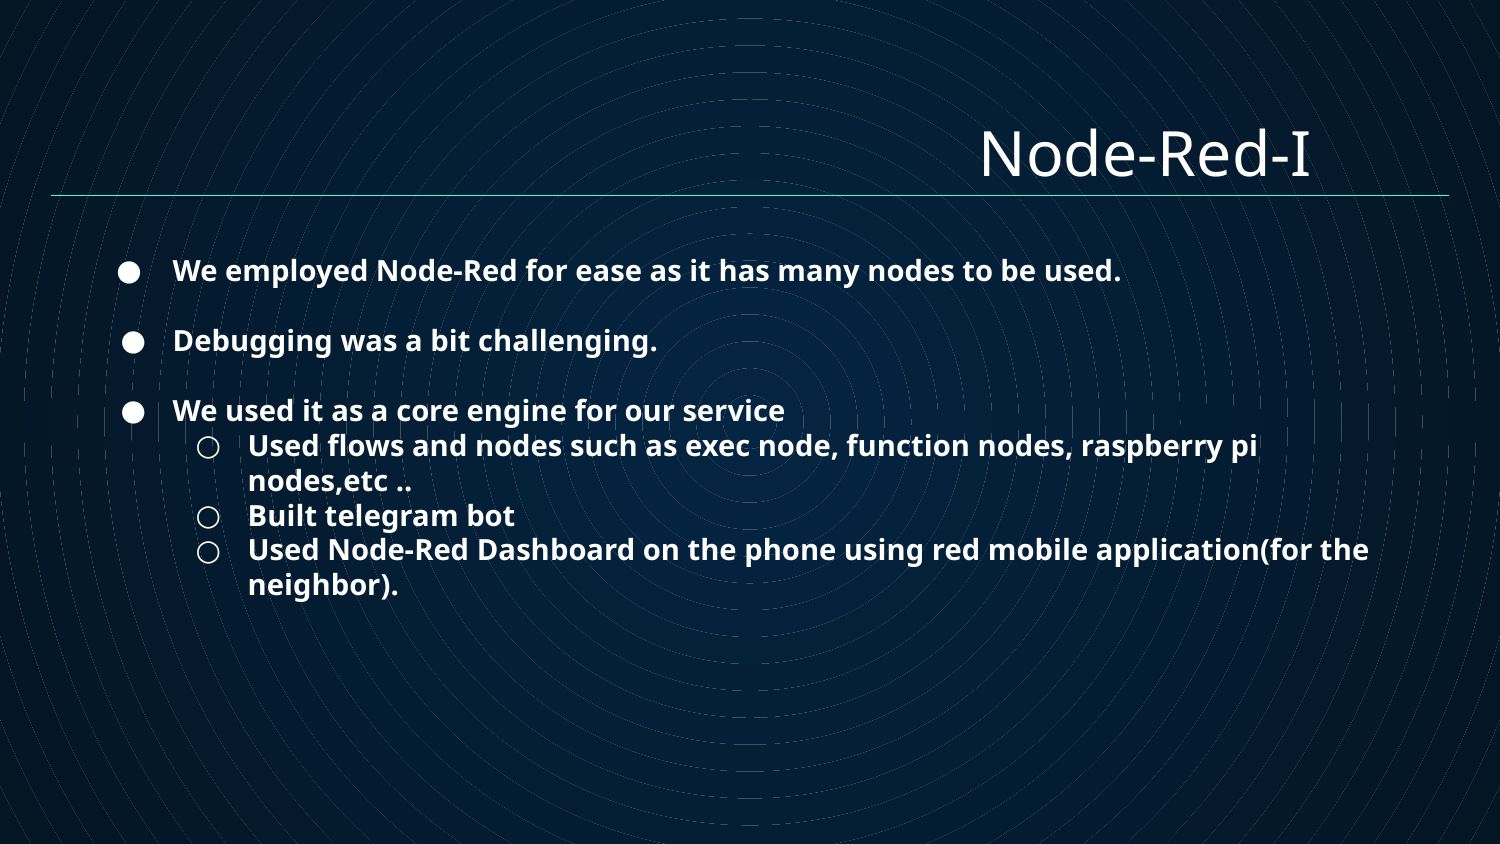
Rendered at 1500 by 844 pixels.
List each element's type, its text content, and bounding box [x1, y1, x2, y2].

title Node-Red-I [42, 104, 1328, 205]
text_box We employed Node-Red for ease as it has many nodes to be used. Debugging was a bit challenging. We used it as a core engine for our service Used flows and nodes such as exec node, function nodes, raspberry pi nodes,etc .. Built telegram bot Used Node-Red Dashboard on the phone using red mobile application(for the neighbor). [82, 237, 1410, 652]
